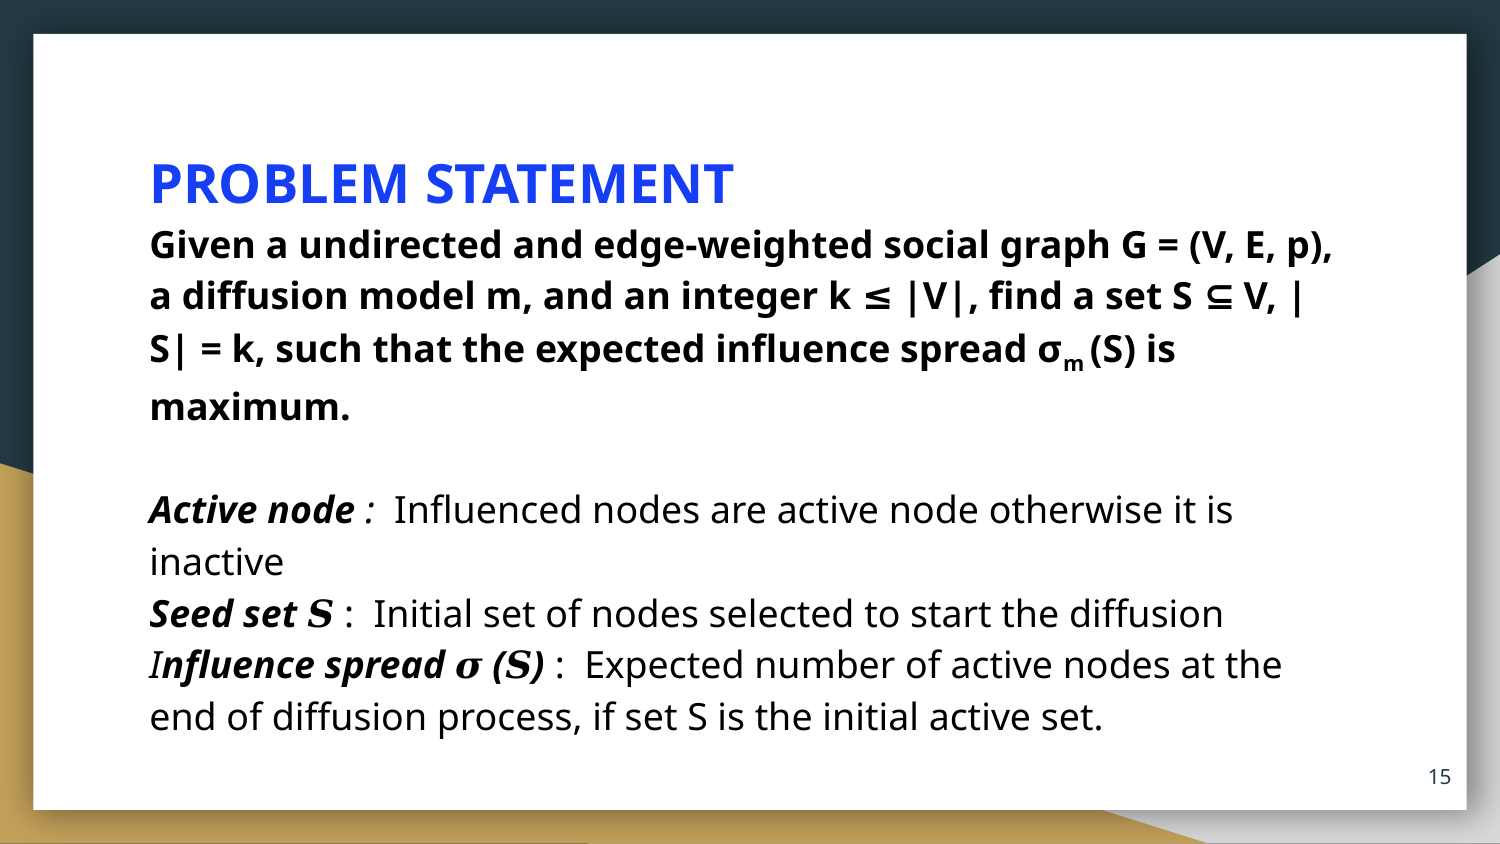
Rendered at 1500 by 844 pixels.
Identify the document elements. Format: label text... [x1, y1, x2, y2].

slide_number 15 [1376, 745, 1467, 810]
list PROBLEM STATEMENT Given a undirected and edge-weighted social graph G = (V, E, p), a diffusion model m, and an integer k ≤ |V|, find a set S ⊆ V, |S| = k, such that the expected influence spread σm (S) is maximum. Active node : Influenced nodes are active node otherwise it is inactive Seed set 𝑺 : Initial set of nodes selected to start the diffusion Influence spread 𝝈 (𝑺) : Expected number of active nodes at the end of diffusion process, if set S is the initial active set. [134, 124, 1366, 729]
